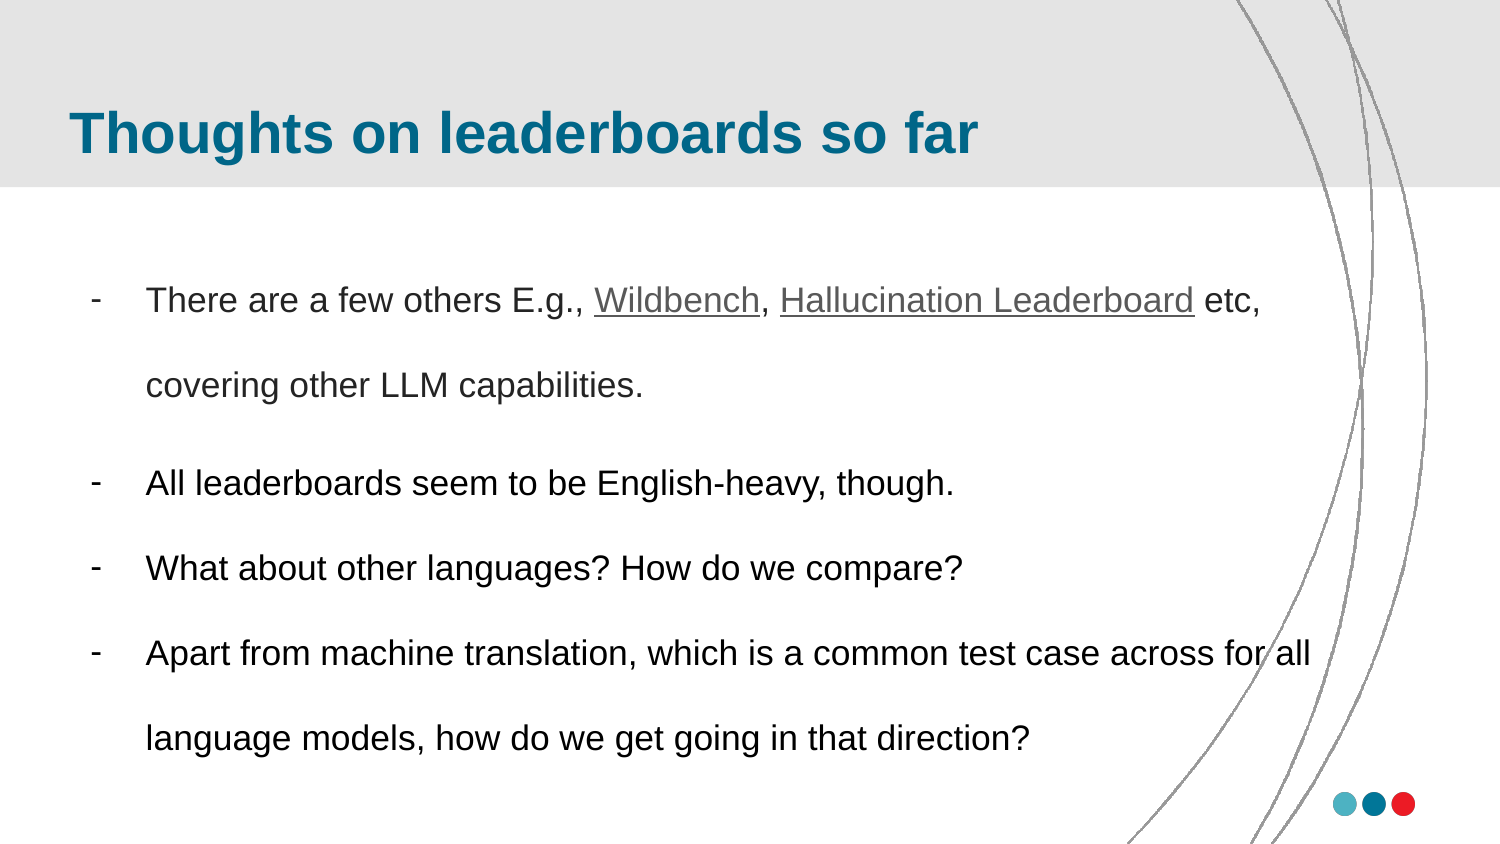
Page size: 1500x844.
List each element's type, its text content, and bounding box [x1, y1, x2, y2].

title Thoughts on leaderboards so far [69, 42, 1201, 166]
picture [1002, 0, 1476, 844]
list There are a few others E.g., Wildbench, Hallucination Leaderboard etc, covering other LLM capabilities. All leaderboards seem to be English-heavy, though. What about other languages? How do we compare? Apart from machine translation, which is a common test case across for all language models, how do we get going in that direction? [70, 234, 1329, 725]
